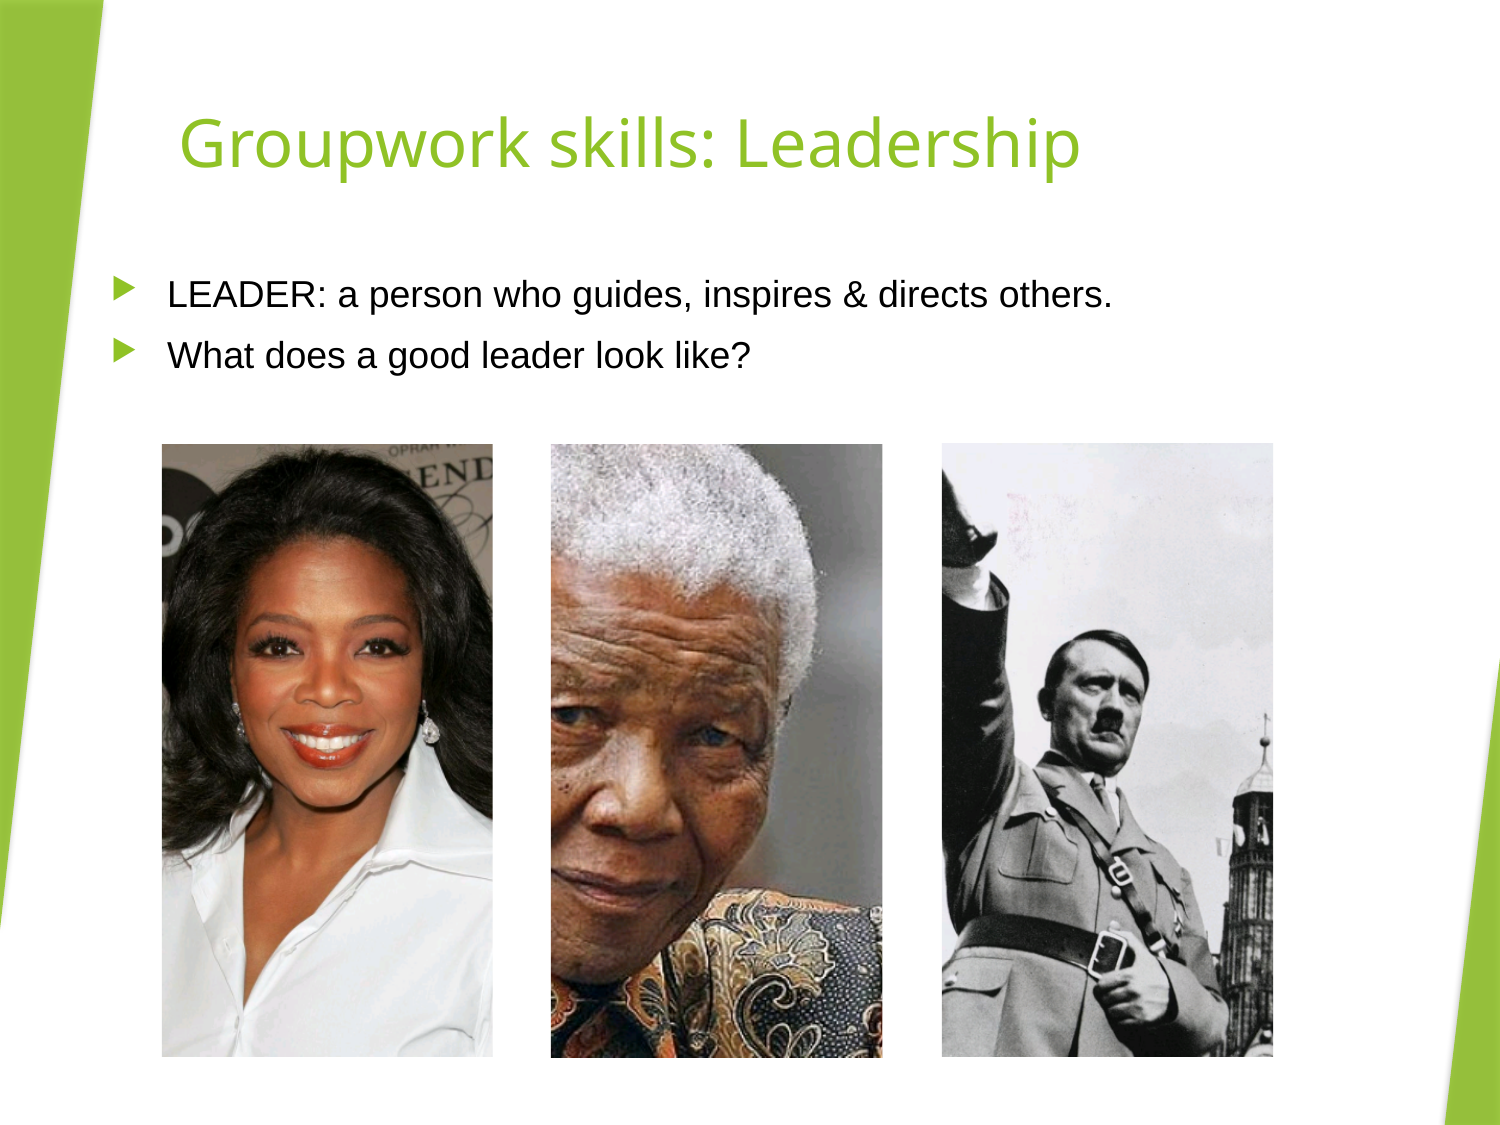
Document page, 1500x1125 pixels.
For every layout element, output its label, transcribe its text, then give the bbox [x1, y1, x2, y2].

text_box [0, 0, 105, 931]
list LEADER: a person who guides, inspires & directs others. What does a good leader look like? [95, 267, 1473, 421]
picture [550, 443, 883, 1059]
picture [941, 442, 1274, 1058]
text_box [1443, 657, 1500, 1125]
title Groupwork skills: Leadership [163, 93, 1405, 196]
picture [161, 443, 494, 1058]
text_box [0, 0, 1500, 1125]
